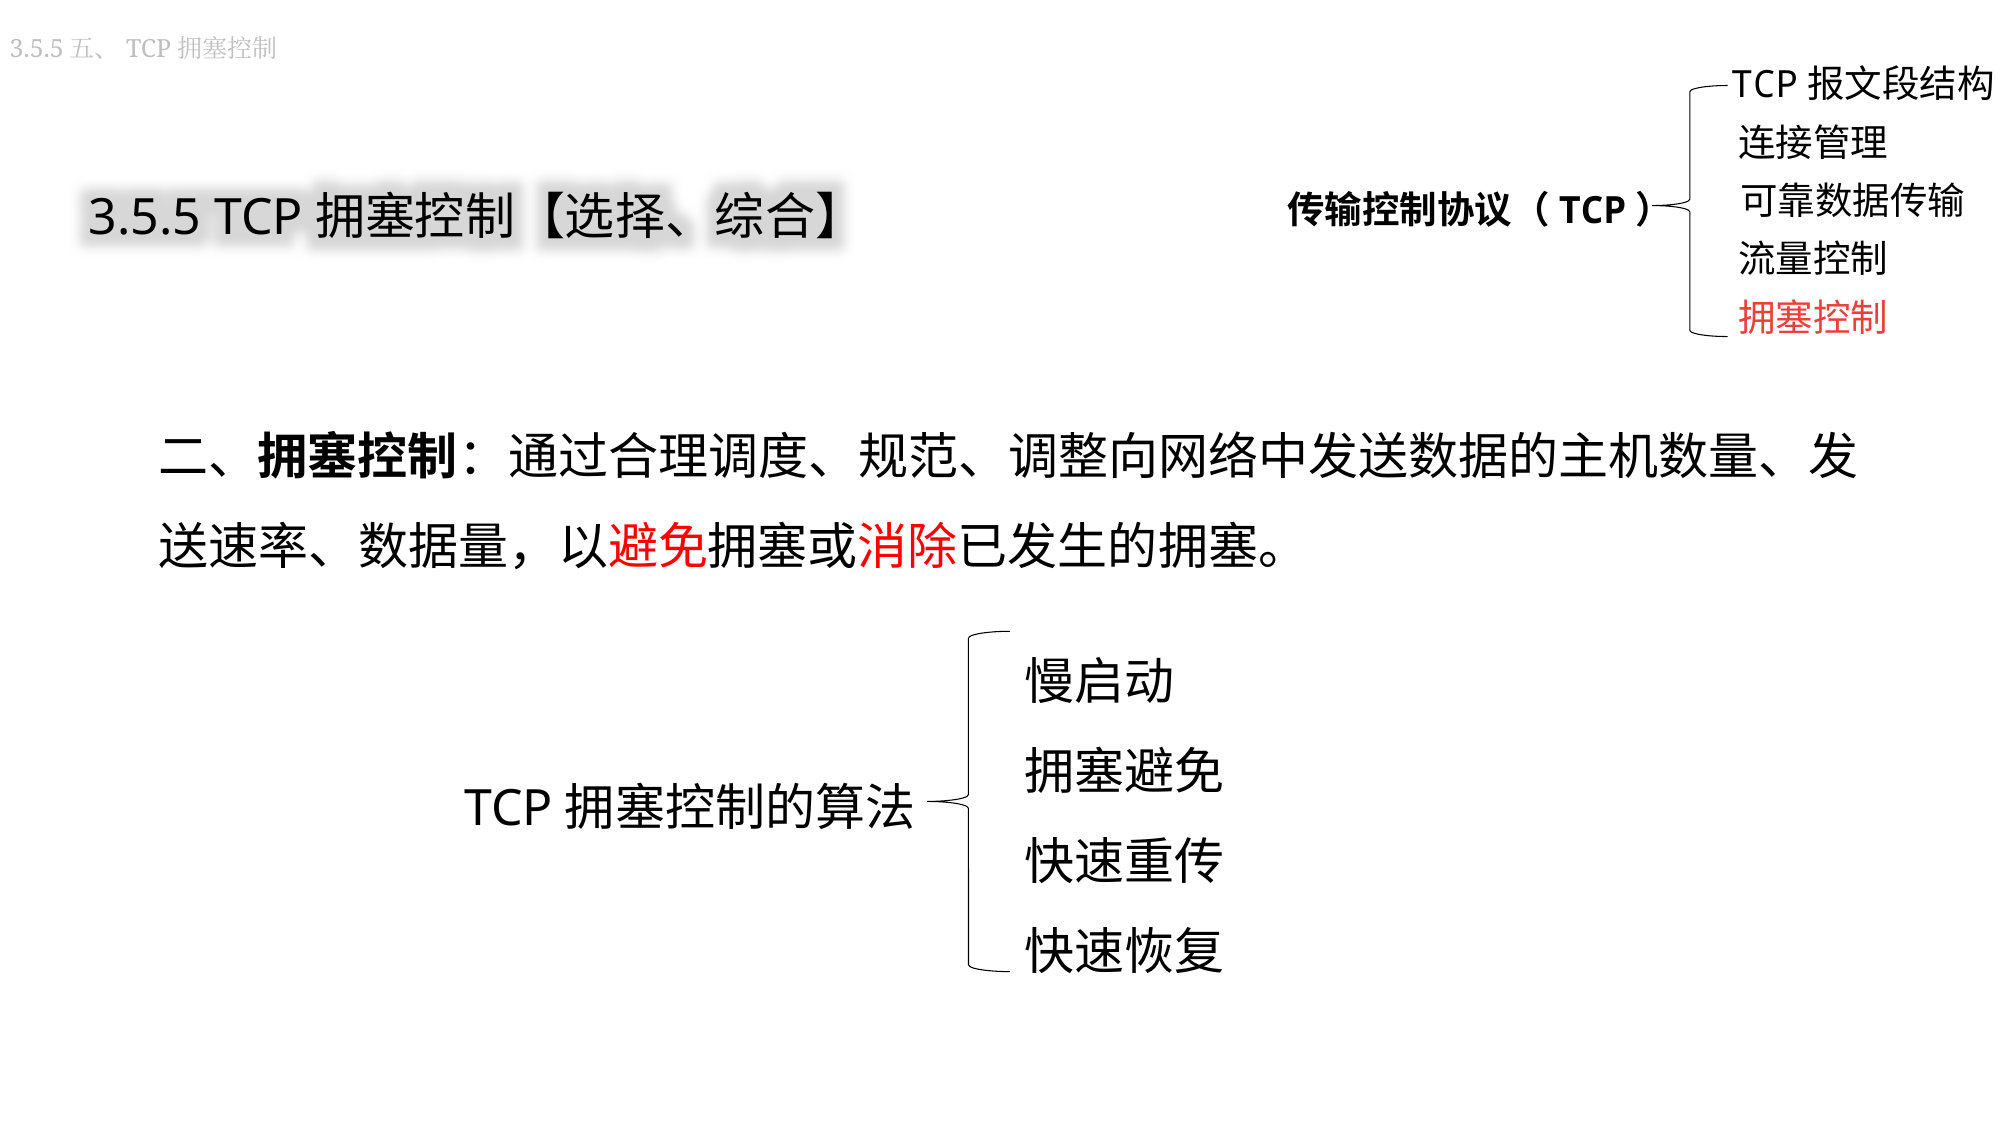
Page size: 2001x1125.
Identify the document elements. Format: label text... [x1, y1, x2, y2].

text_box 3.5.5 TCP拥塞控制【选择、综合】 [70, 121, 959, 278]
text_box 慢启动 拥塞避免 快速重传 快速恢复 [1009, 612, 1274, 987]
text_box [927, 630, 1010, 973]
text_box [1274, 64, 2000, 350]
text_box 二、拥塞控制：通过合理调度、规范、调整向网络中发送数据的主机数量、发送速率、数据量，以避免拥塞或消除已发生的拥塞。 [143, 387, 1877, 583]
text_box 3.5.5五、TCP拥塞控制 [0, 24, 292, 70]
text_box TCP拥塞控制的算法 [449, 738, 930, 843]
